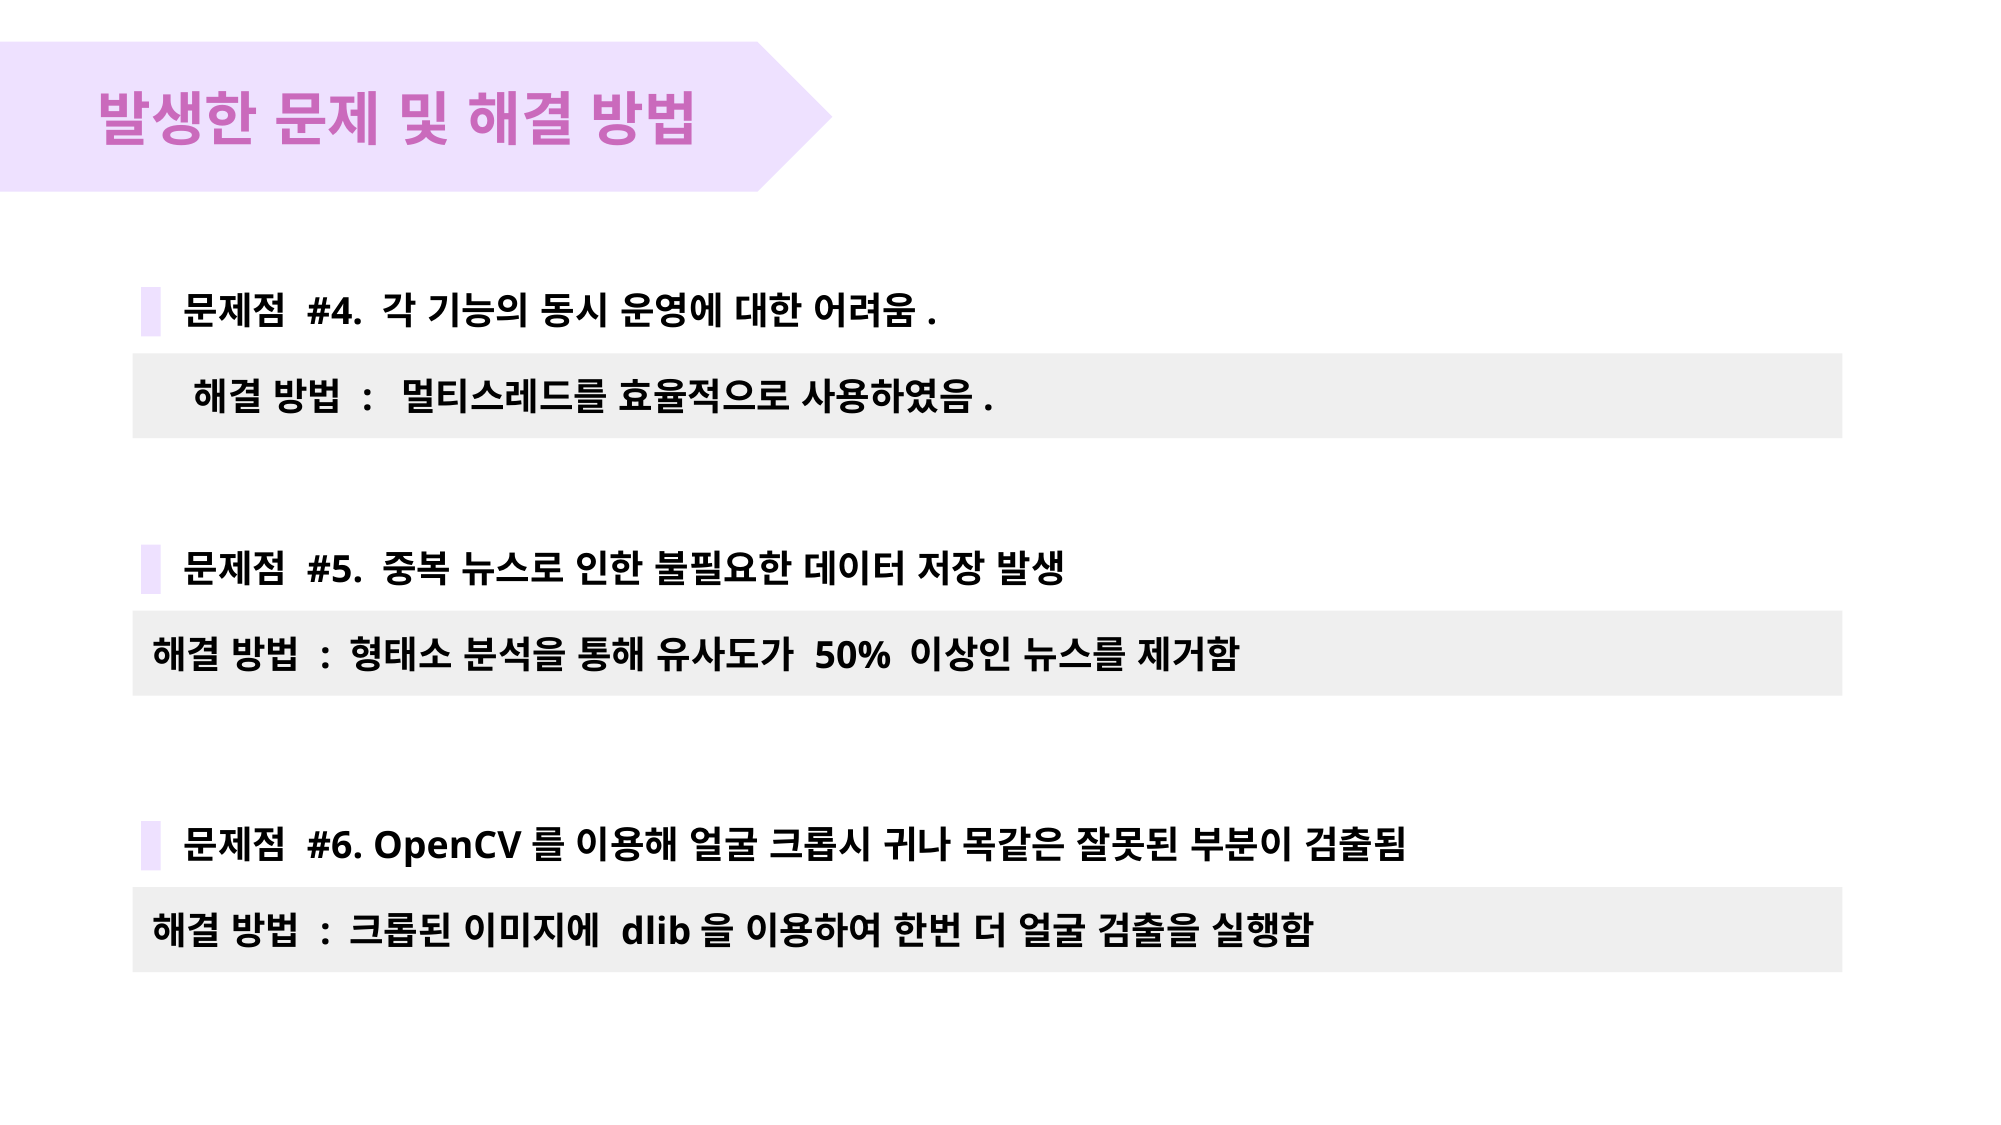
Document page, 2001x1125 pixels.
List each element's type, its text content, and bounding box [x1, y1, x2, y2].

text_box 해결 방법 : 형태소 분석을 통해 유사도가 50% 이상인 뉴스를 제거함 [132, 610, 1843, 696]
text_box 문제점 #6. OpenCV를 이용해 얼굴 크롭시 귀나 목같은 잘못된 부분이 검출됨 [163, 801, 1609, 887]
text_box 해결 방법 : 크롭된 이미지에 dlib을 이용하여 한번 더 얼굴 검출을 실행함 [132, 887, 1843, 973]
text_box [141, 544, 161, 594]
text_box [141, 821, 161, 871]
text_box 발생한 문제 및 해결 방법 [0, 40, 834, 193]
text_box 문제점 #5. 중복 뉴스로 인한 불필요한 데이터 저장 발생 [163, 524, 1609, 610]
text_box 문제점 #4. 각 기능의 동시 운영에 대한 어려움. [163, 267, 1609, 353]
text_box 해결 방법 : 멀티스레드를 효율적으로 사용하였음. [132, 353, 1843, 439]
text_box [141, 287, 161, 337]
